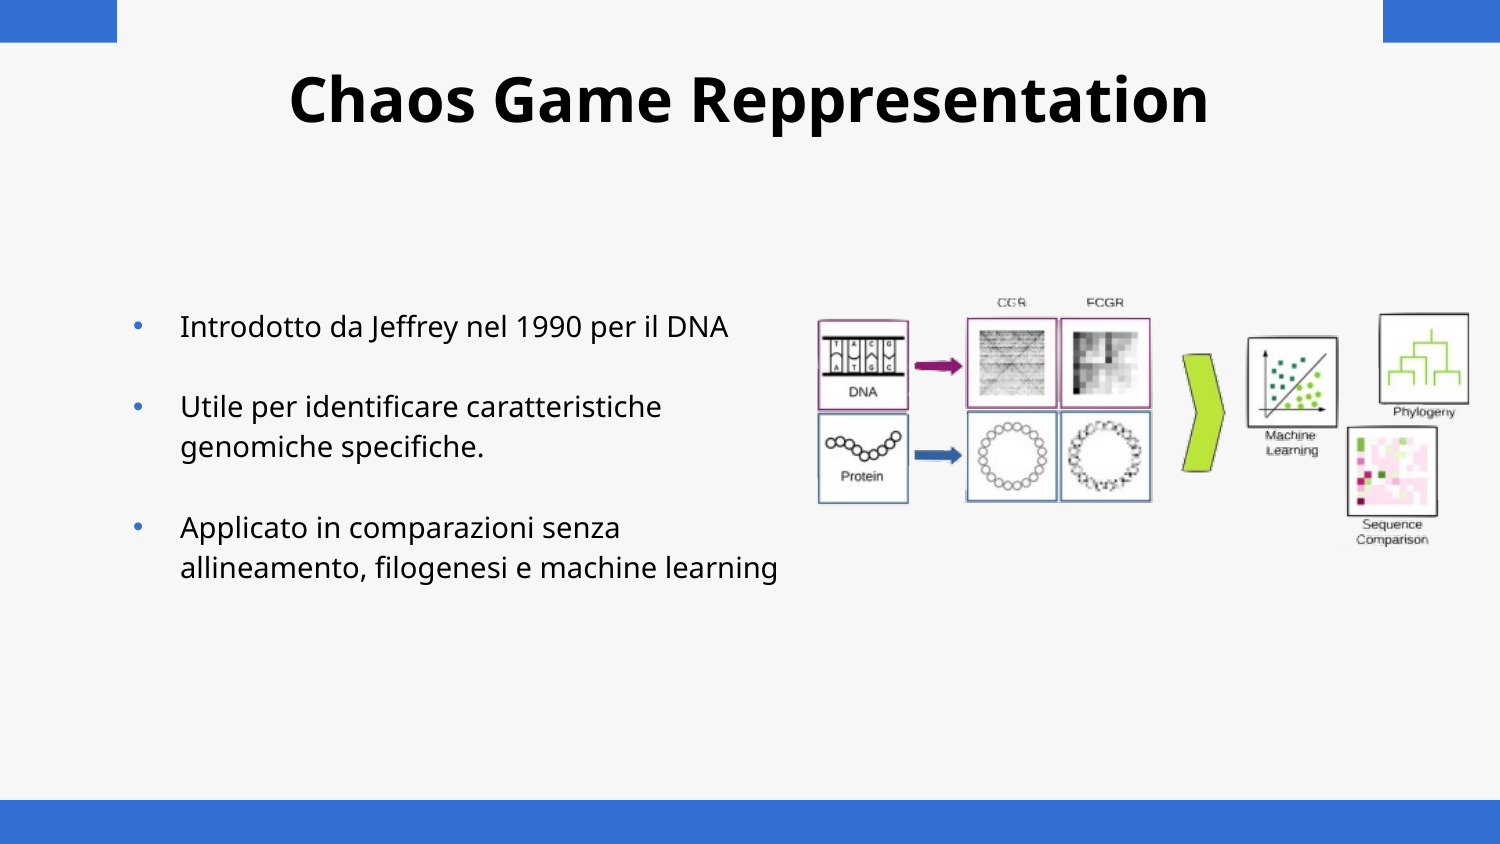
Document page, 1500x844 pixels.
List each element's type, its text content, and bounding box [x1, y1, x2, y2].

title Chaos Game Reppresentation [118, 44, 1382, 139]
picture [800, 297, 1470, 547]
text_box Introdotto da Jeffrey nel 1990 per il DNA Utile per identificare caratteristiche genomiche specifiche. Applicato in comparazioni senza allineamento, filogenesi e machine learning [118, 252, 801, 591]
